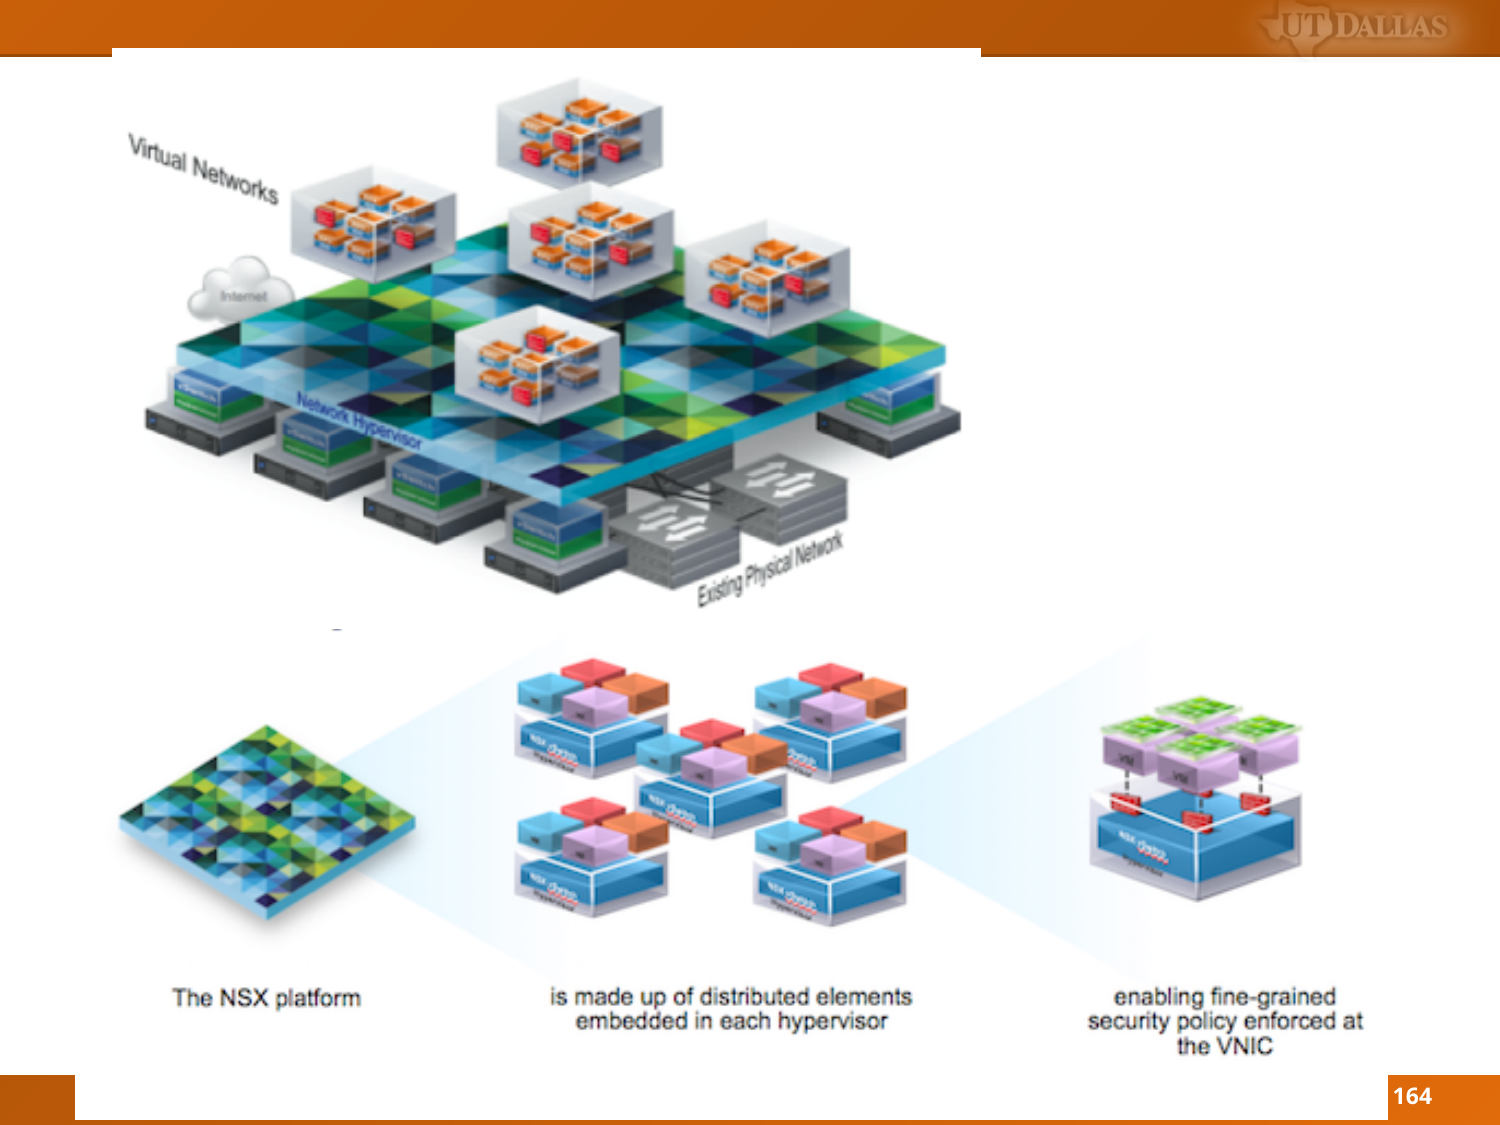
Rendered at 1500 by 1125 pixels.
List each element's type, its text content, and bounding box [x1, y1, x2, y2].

picture [74, 629, 1388, 1120]
slide_number 164 [1391, 1076, 1475, 1120]
picture [1218, 0, 1500, 62]
picture [112, 48, 981, 624]
